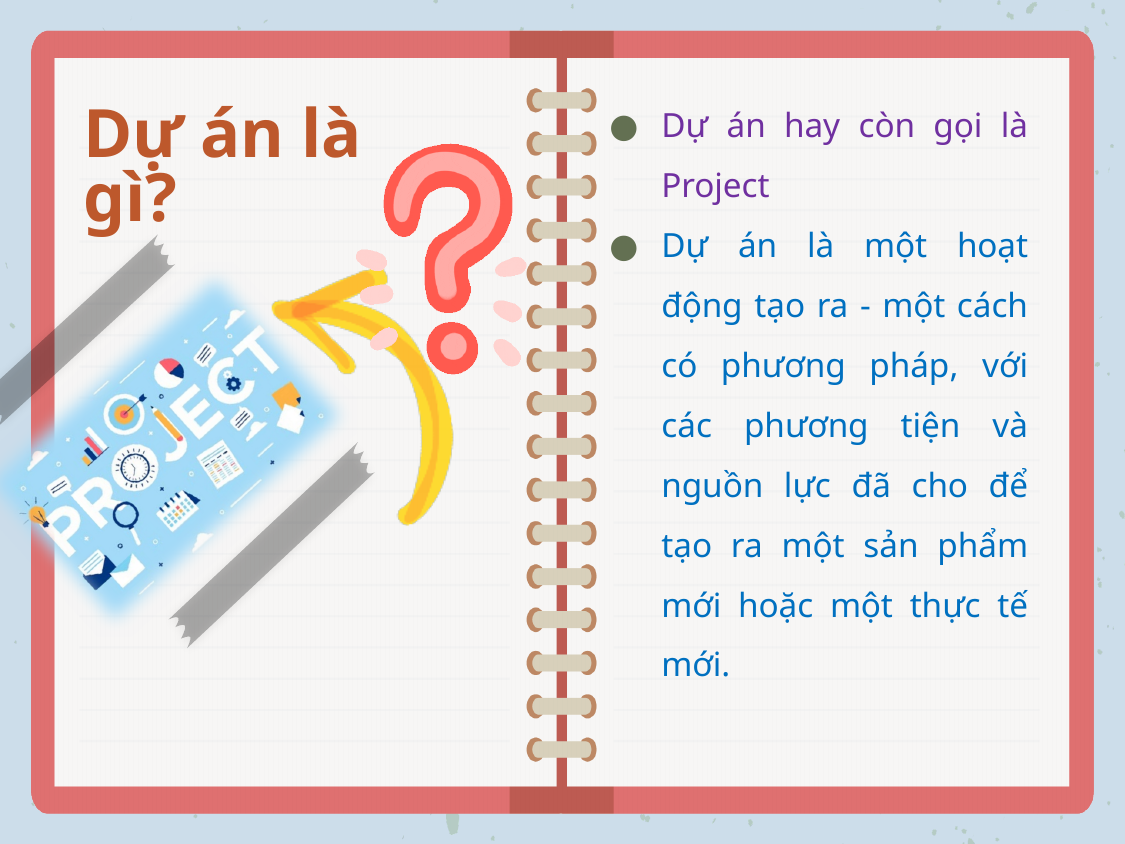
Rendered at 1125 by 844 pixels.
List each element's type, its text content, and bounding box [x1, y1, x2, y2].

text_box [54, 234, 176, 329]
list Dự án hay còn gọi là Project Dự án là một hoạt động tạo ra - một cách có phương pháp, với các phương tiện và nguồn lực đã cho để tạo ra một sản phẩm mới hoặc một thực tế mới. [571, 69, 1044, 738]
text_box [168, 576, 265, 649]
picture [0, 30, 1094, 814]
title Dự án là gì? [68, 91, 463, 185]
